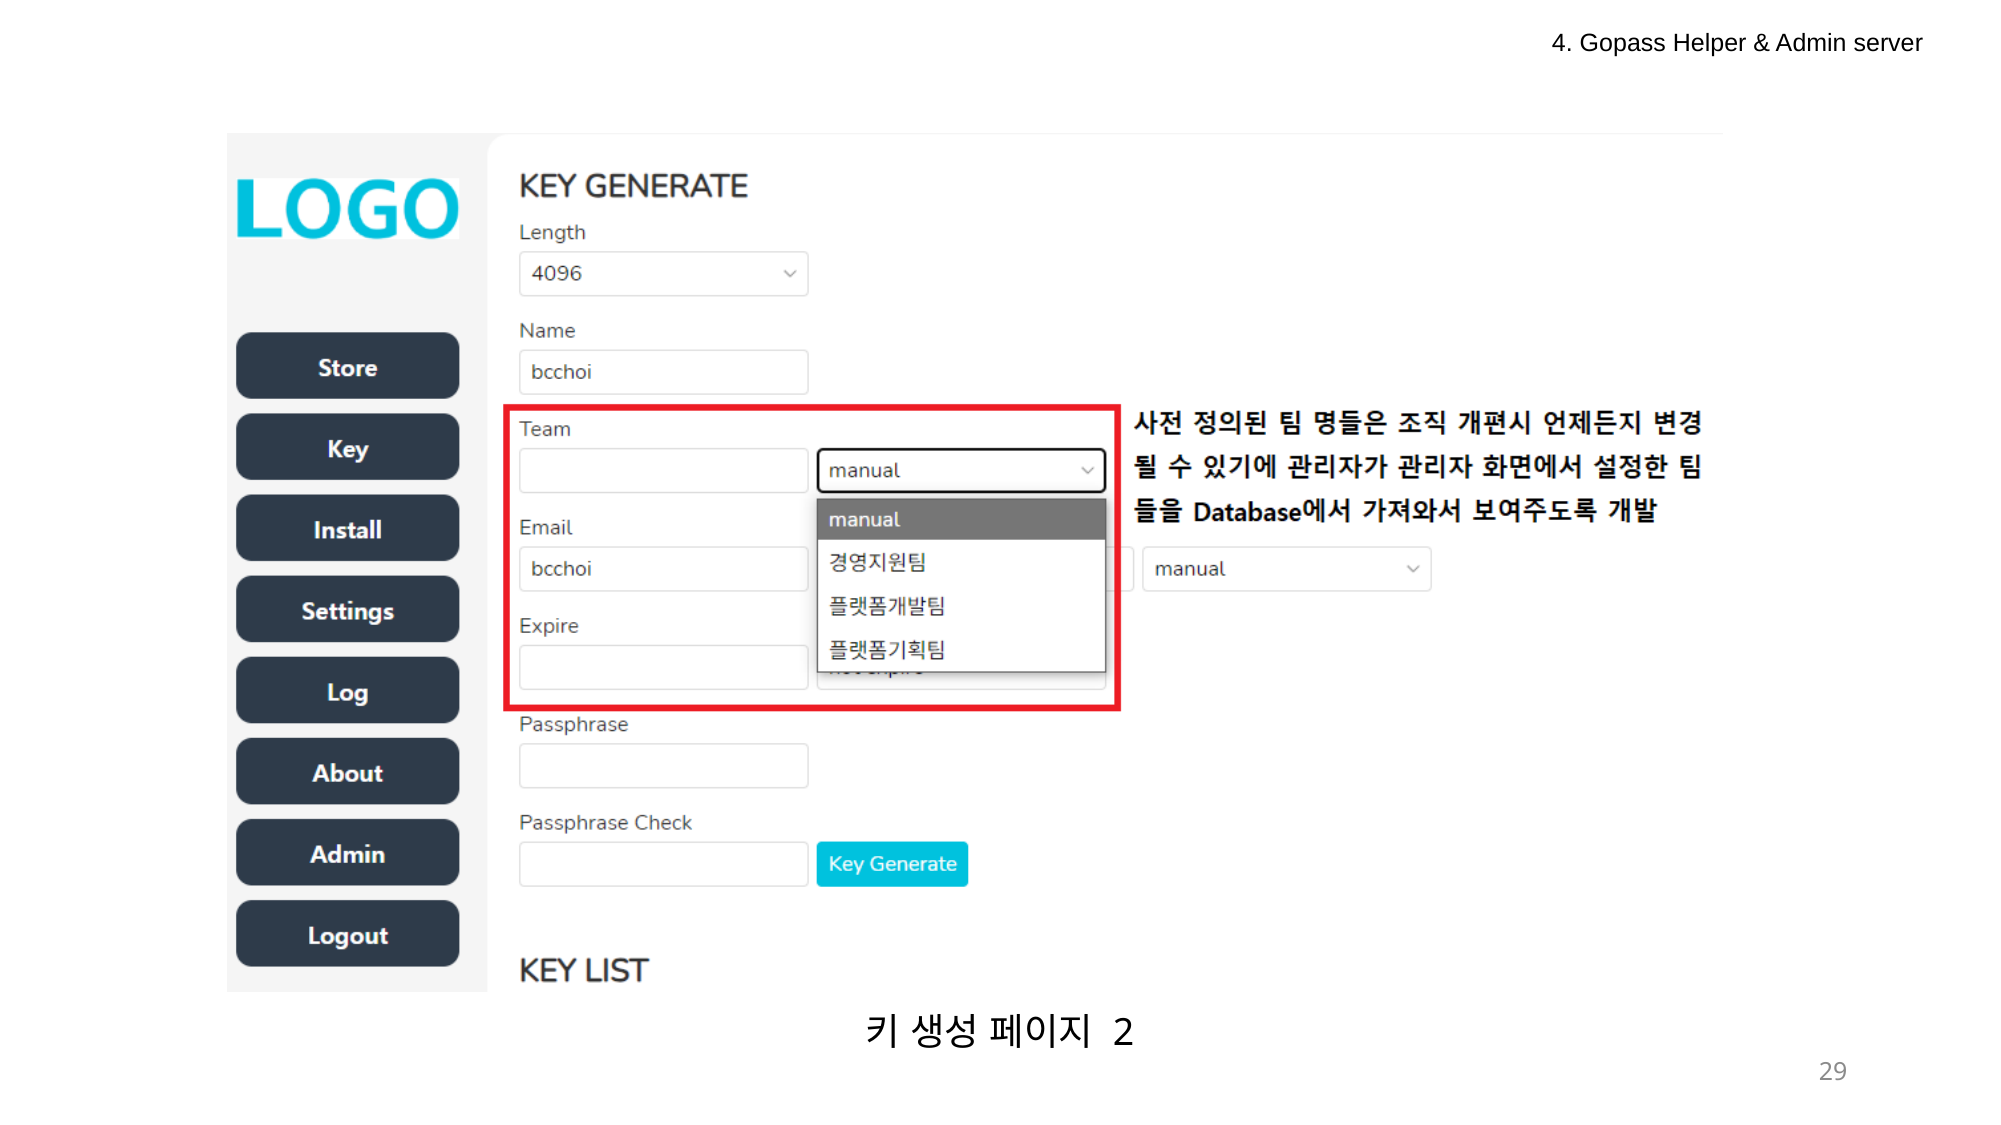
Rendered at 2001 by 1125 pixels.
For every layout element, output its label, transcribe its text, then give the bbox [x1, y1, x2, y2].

slide_number 29 [1412, 1042, 1863, 1103]
picture [227, 133, 1723, 992]
text_box 키 생성 페이지 2 [676, 1000, 1324, 1061]
text_box 4. Gopass Helper & Admin server [1537, 18, 2000, 64]
